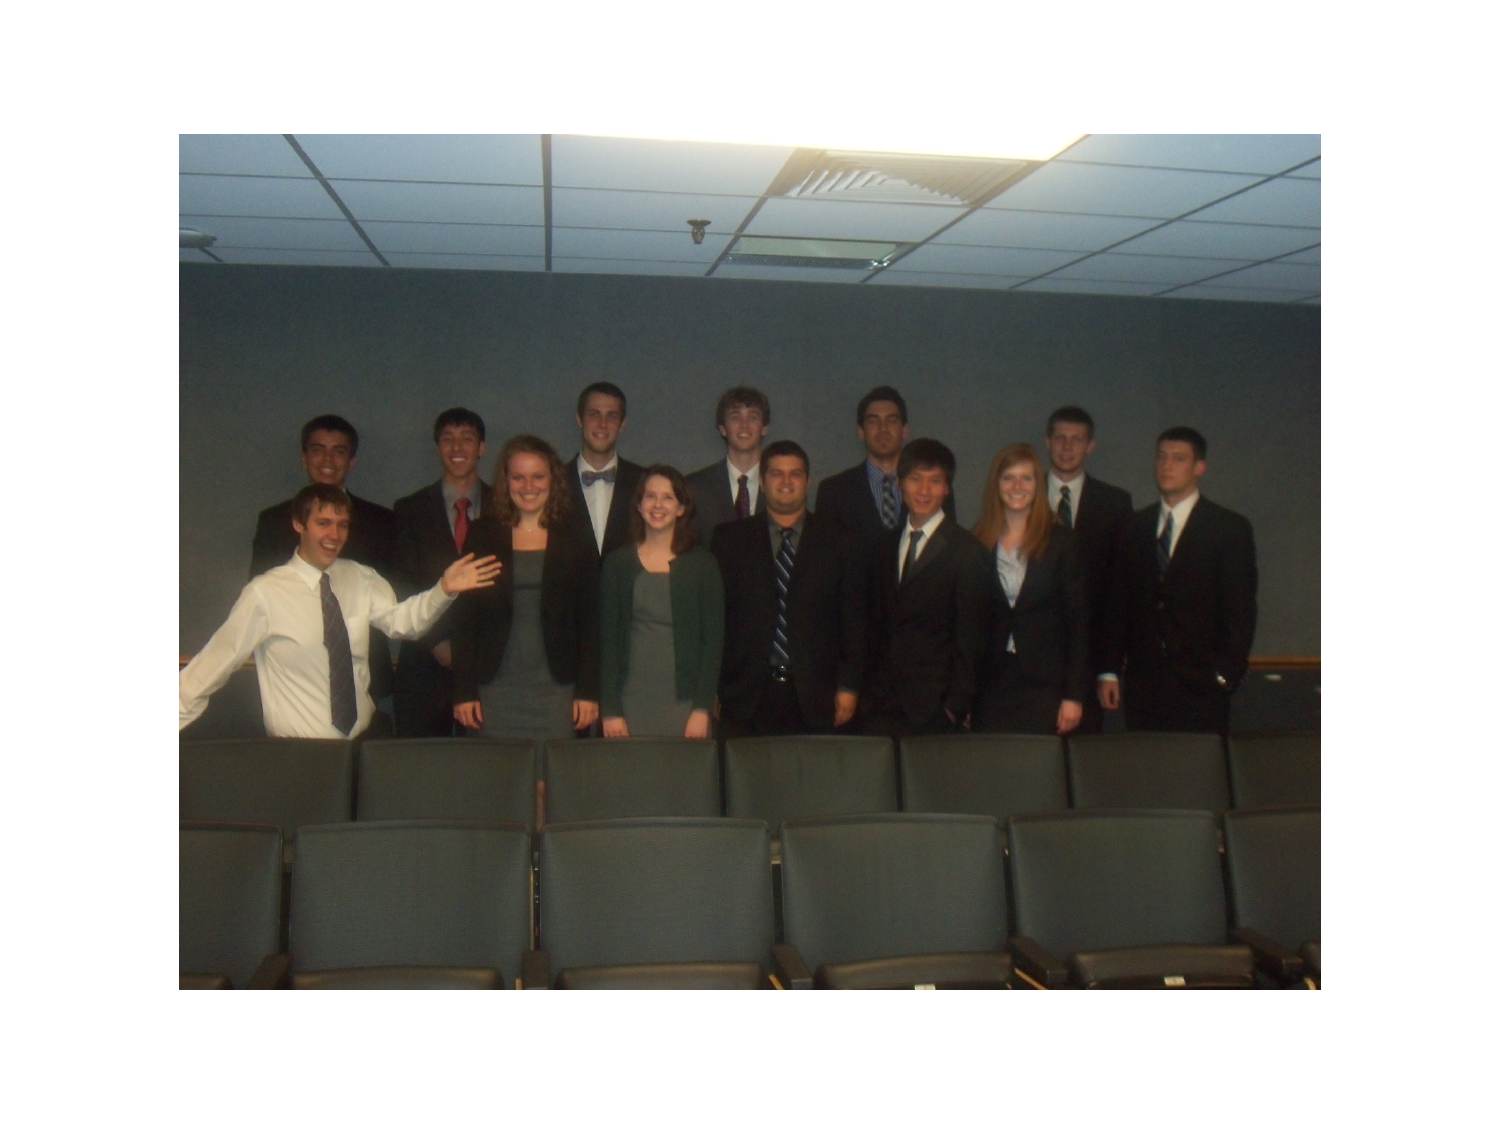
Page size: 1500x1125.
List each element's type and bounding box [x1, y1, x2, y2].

picture [179, 134, 1321, 991]
